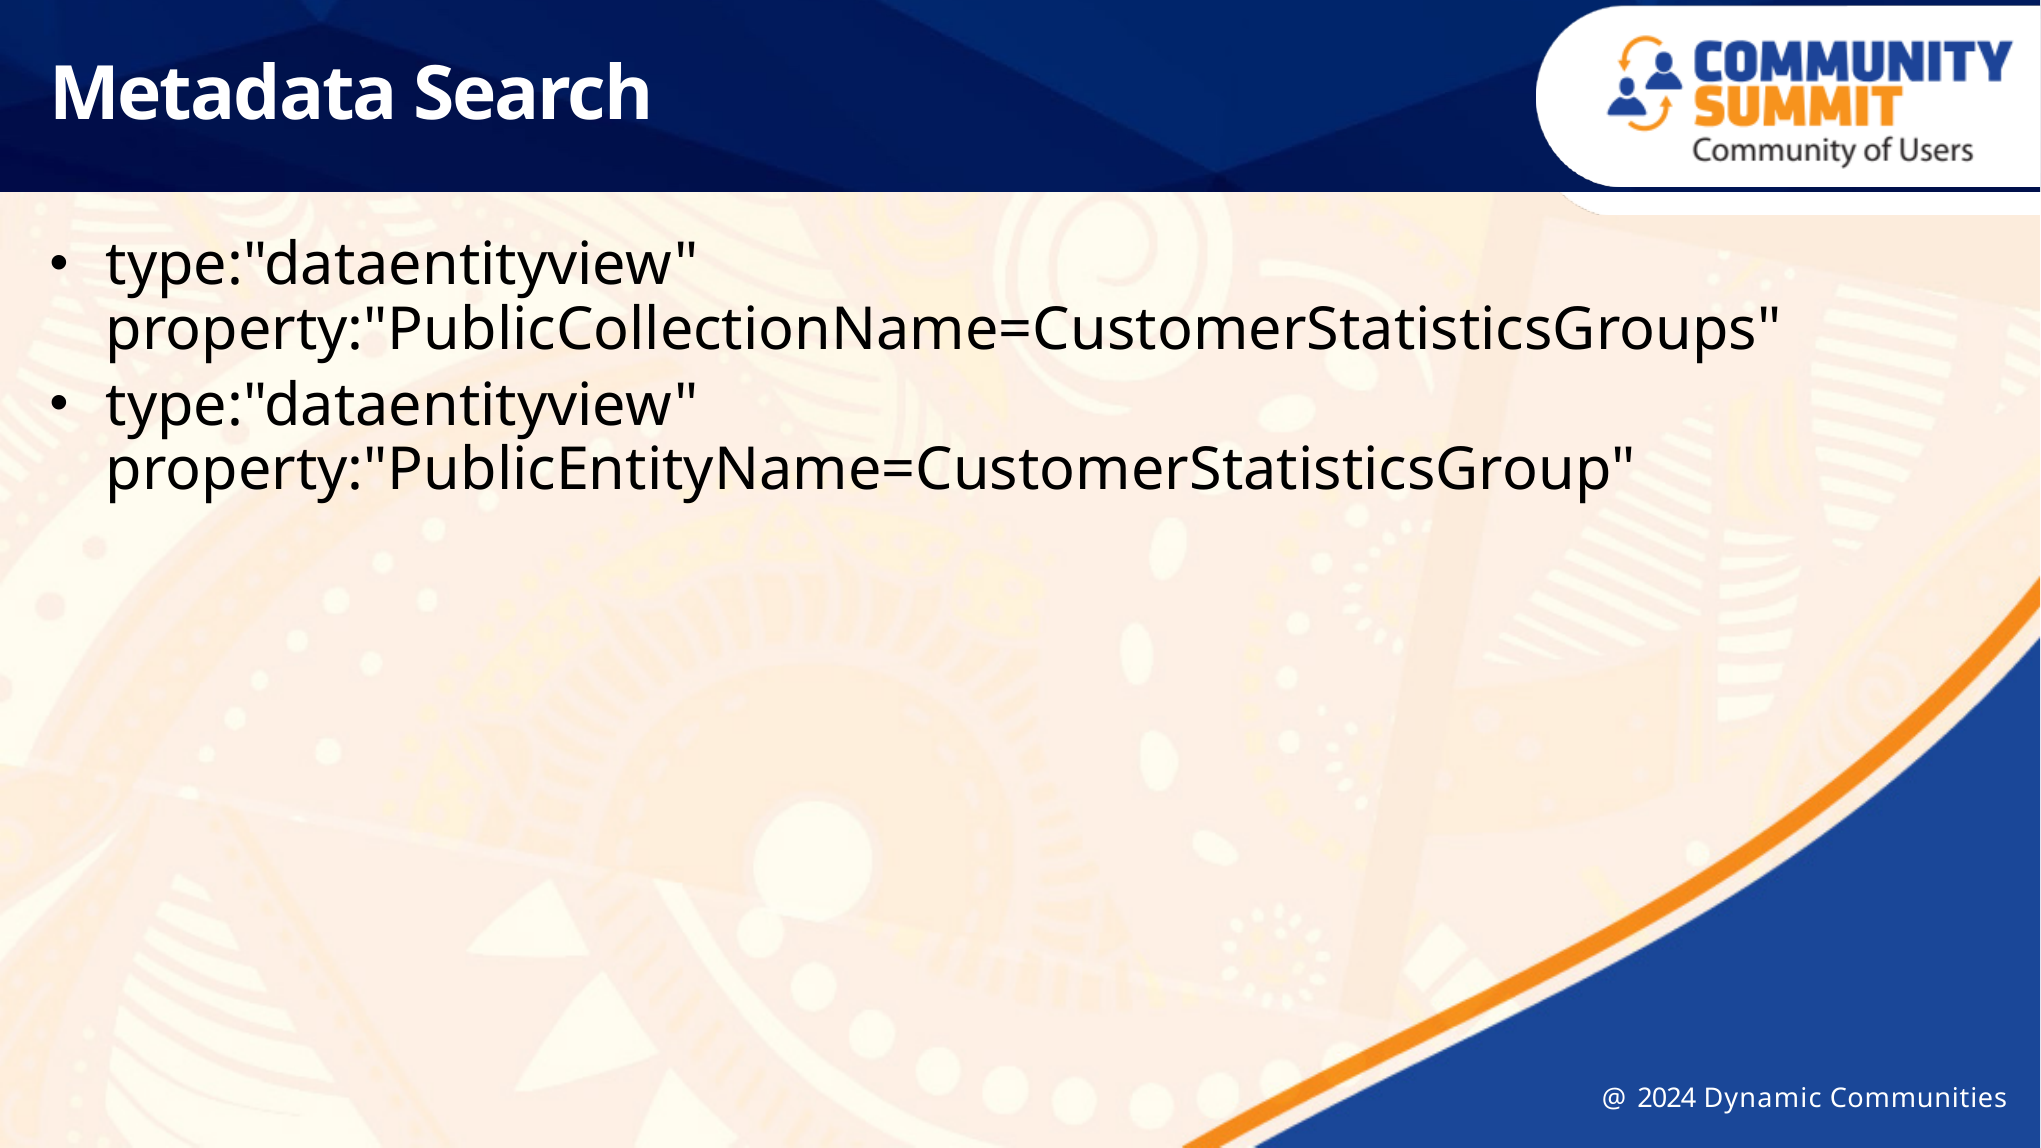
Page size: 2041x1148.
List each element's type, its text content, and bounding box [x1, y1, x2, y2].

picture [0, 0, 2041, 1148]
picture [1620, 0, 2041, 5]
list type:"dataentityview" property:"PublicCollectionName=CustomerStatisticsGroups" type:"dataentityview" property:"PublicEntityName=CustomerStatisticsGroup" [25, 218, 2015, 1060]
title Metadata Search [25, 0, 1620, 191]
